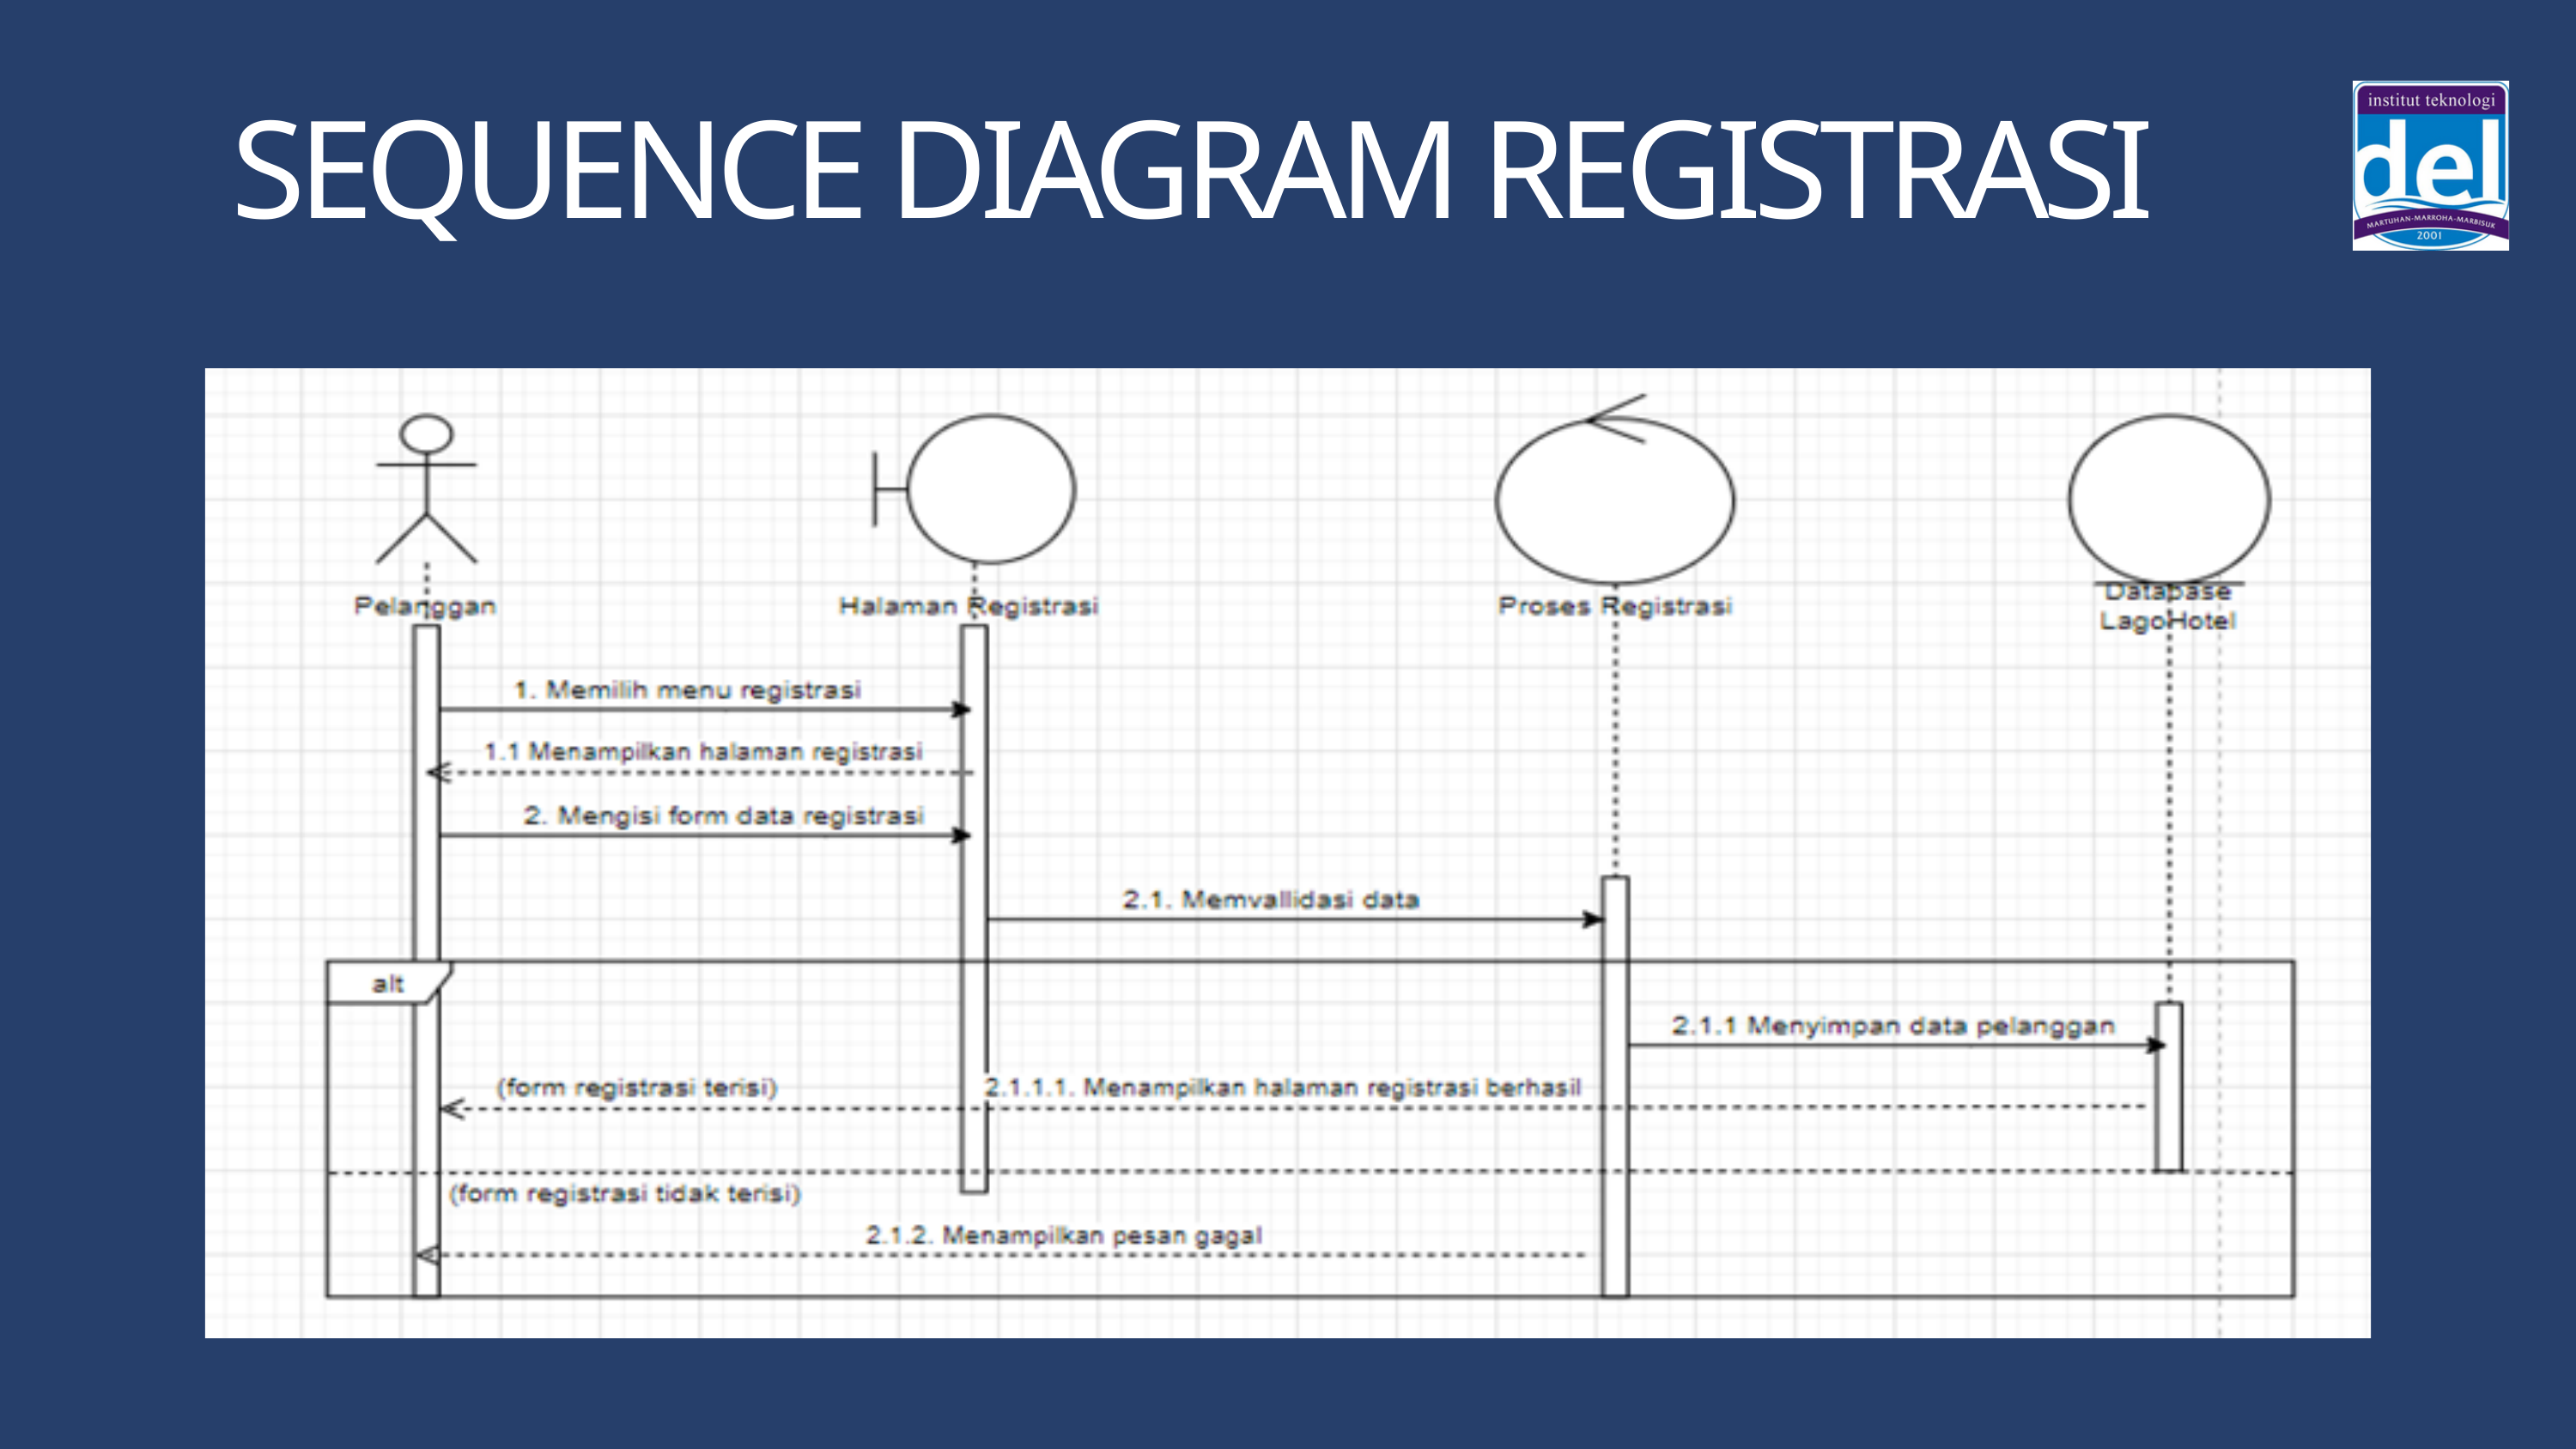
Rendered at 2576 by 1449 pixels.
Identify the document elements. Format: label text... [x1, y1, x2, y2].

text_box [204, 368, 2372, 1338]
text_box SEQUENCE DIAGRAM REGISTRASI [0, 121, 2386, 246]
text_box [2353, 81, 2510, 251]
